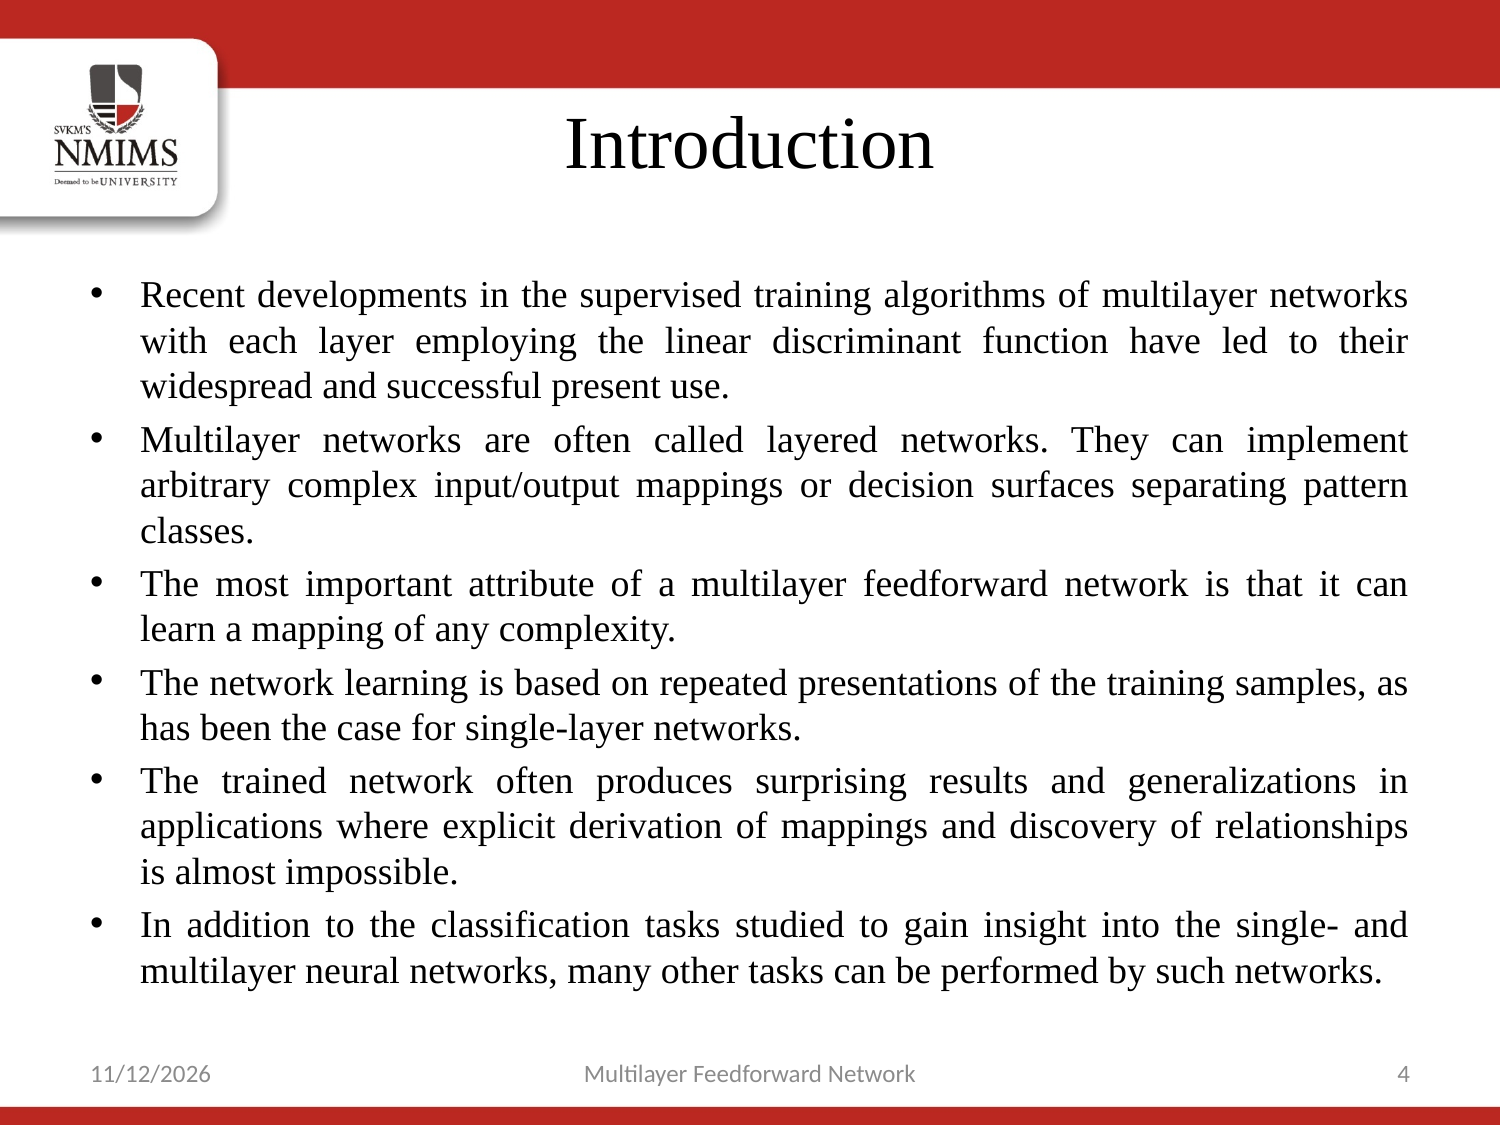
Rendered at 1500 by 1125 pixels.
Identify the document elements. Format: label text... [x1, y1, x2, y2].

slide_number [75, 1042, 425, 1103]
slide_number 4 [1074, 1042, 1425, 1103]
picture [0, 0, 1500, 1125]
footer Multilayer Feedforward Network [462, 1042, 1038, 1103]
title Introduction [75, 45, 1425, 233]
list Recent developments in the supervised training algorithms of multilayer networks with each layer employing the linear discriminant function have led to their widespread and successful present use. Multilayer networks are often called layered networks. They can implement arbitrary complex input/output mappings or decision surfaces separating pattern classes. The most important attribute of a multilayer feedforward network is that it can learn a mapping of any complexity. The network learning is based on repeated presentations of the training samples, as has been the case for single-layer networks. The trained network often produces surprising results and generalizations in applications where explicit derivation of mappings and discovery of relationships is almost impossible. In addition to the classification tasks studied to gain insight into the single- and multilayer neural networks, many other tasks can be performed by such networks. [75, 262, 1425, 1043]
